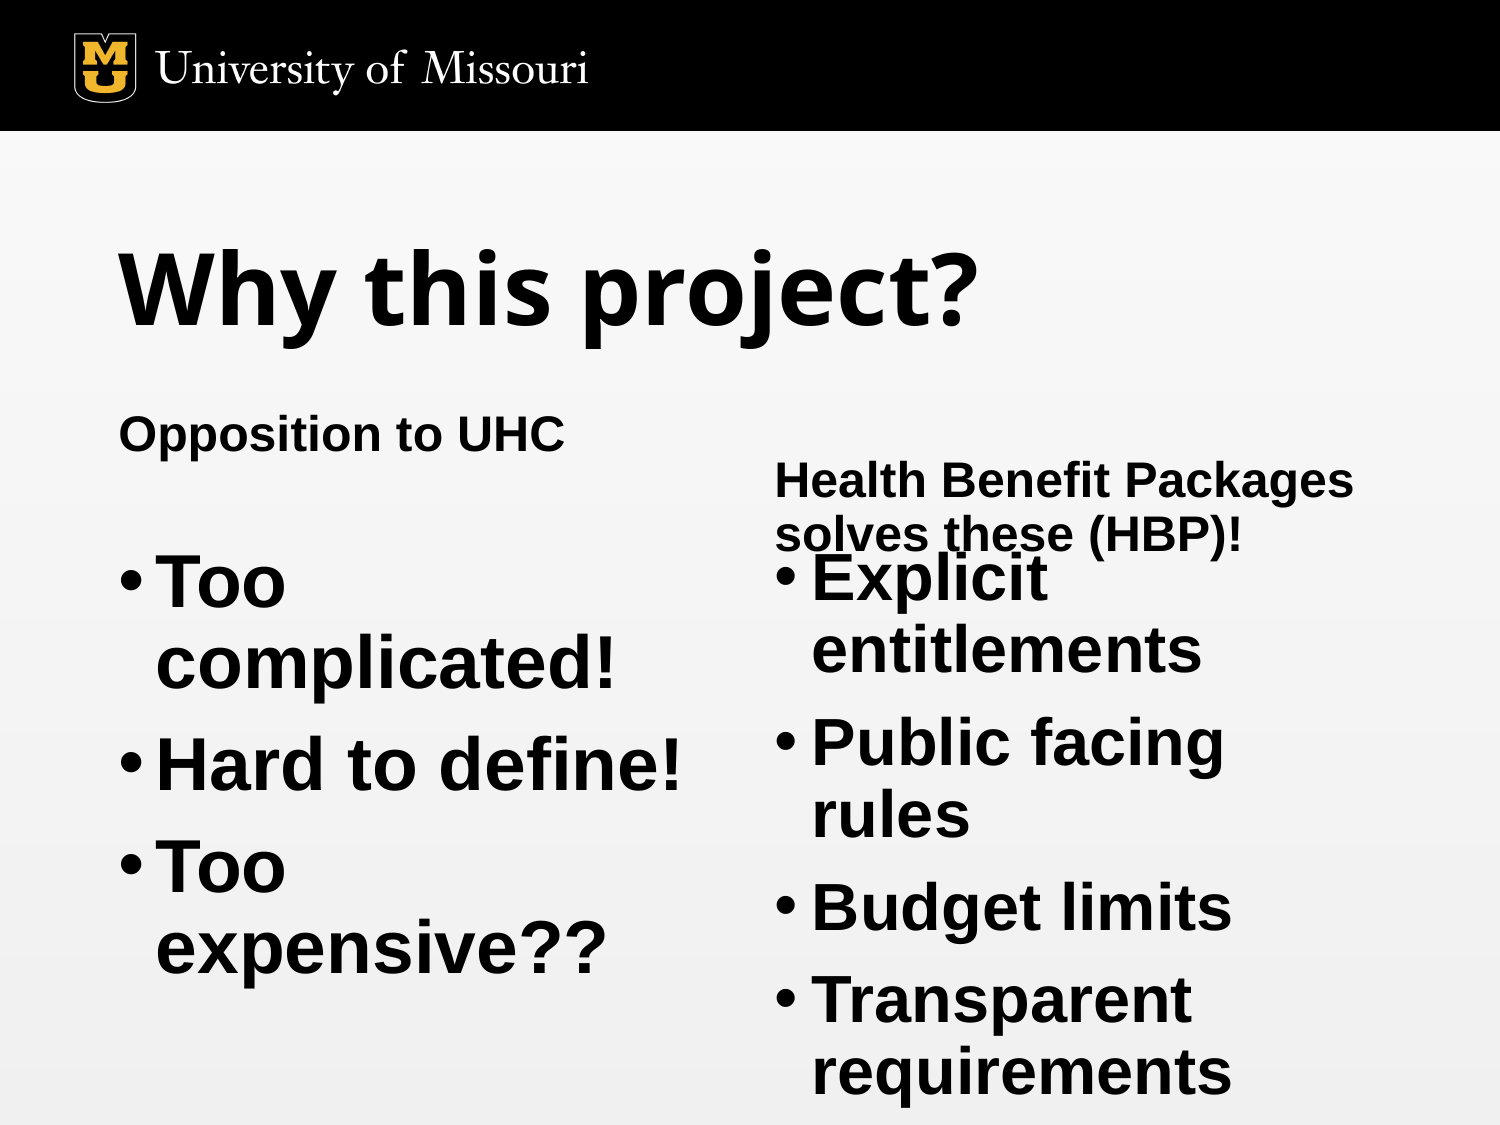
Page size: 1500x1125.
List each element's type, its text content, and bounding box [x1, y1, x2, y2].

picture [54, 13, 608, 123]
list Too complicated! Hard to define! Too expensive?? [103, 535, 738, 1031]
list Explicit entitlements Public facing rules Budget limits Transparent requirements [759, 535, 1398, 1031]
list Opposition to UHC [103, 400, 738, 535]
title Why this project? [103, 184, 1398, 402]
list Health Benefit Packages solves these (HBP)! [759, 446, 1398, 535]
